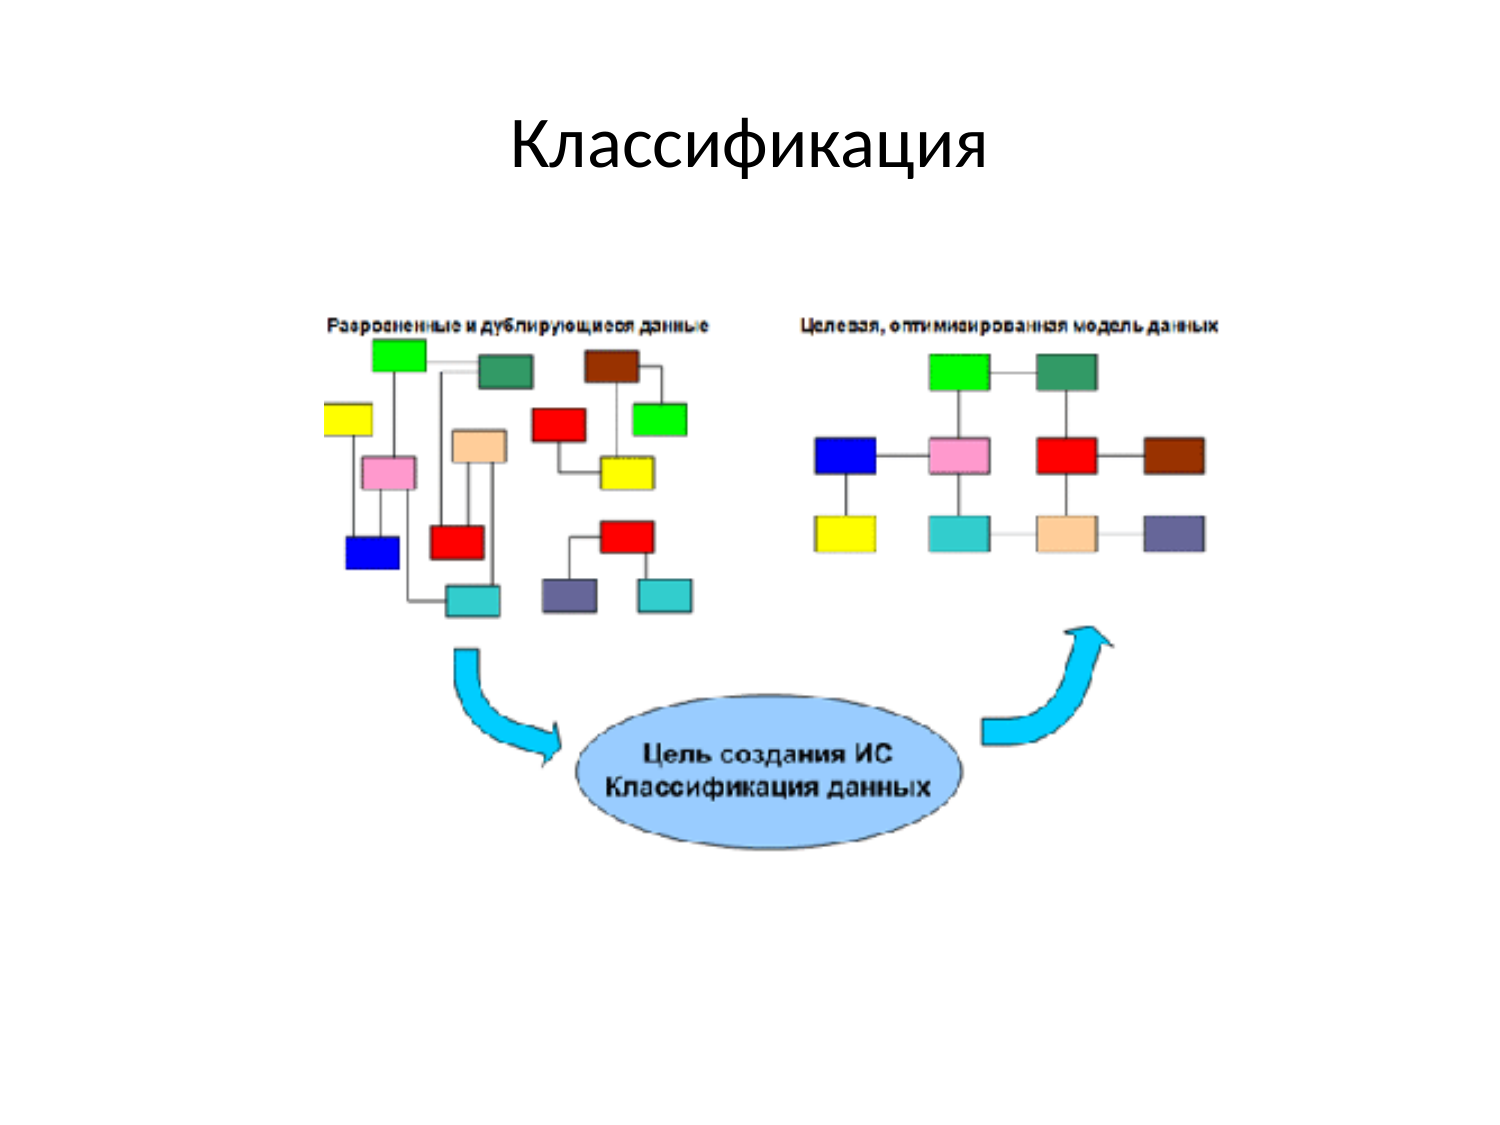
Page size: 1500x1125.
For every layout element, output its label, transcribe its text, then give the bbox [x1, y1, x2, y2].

title Классификация [75, 45, 1425, 233]
picture [324, 314, 1223, 856]
